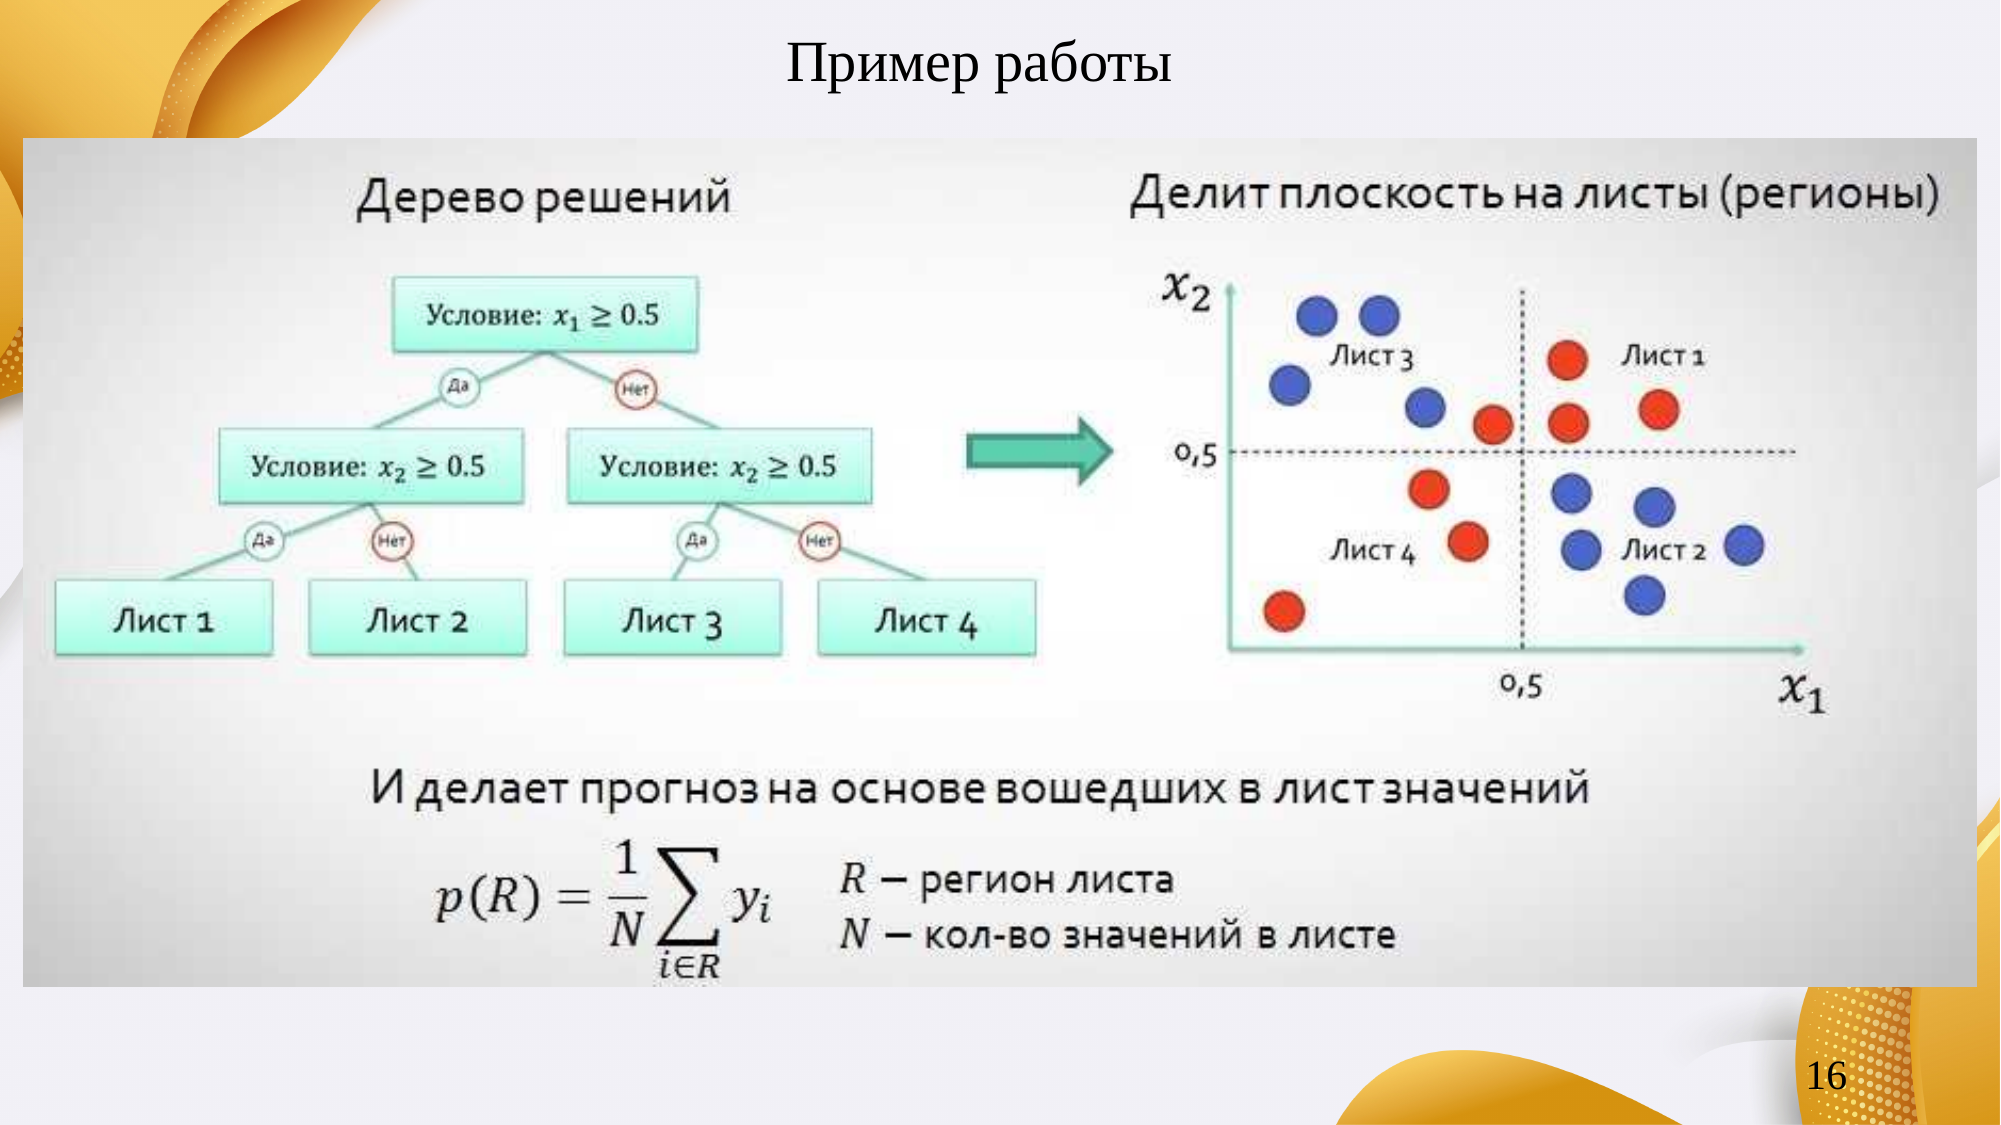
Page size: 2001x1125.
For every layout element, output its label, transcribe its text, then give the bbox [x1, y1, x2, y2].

title Пример работы [116, 13, 1842, 112]
slide_number 16 [1412, 1042, 1863, 1103]
picture [0, 0, 2000, 1125]
